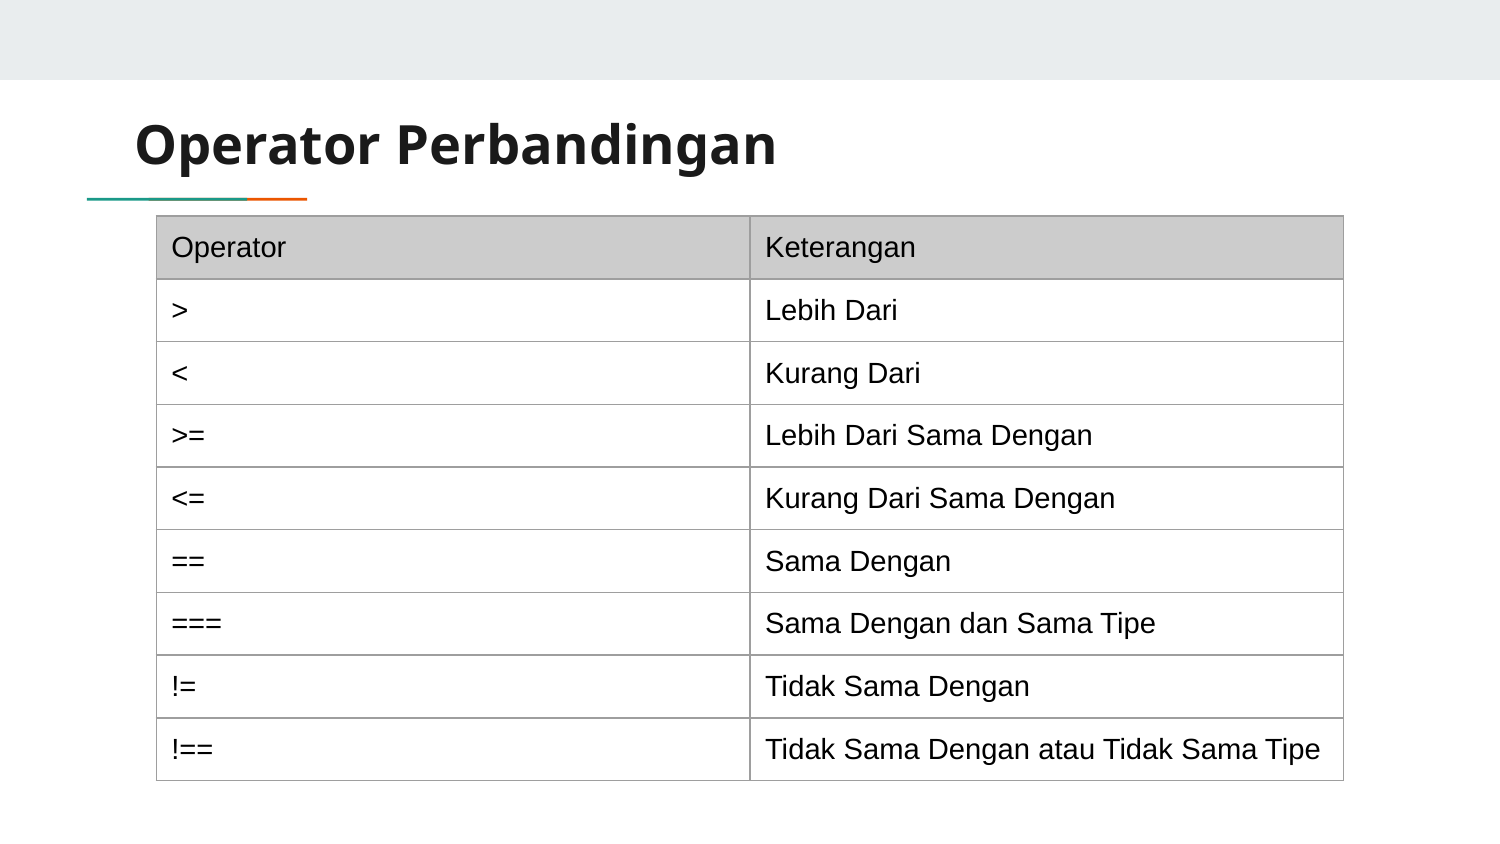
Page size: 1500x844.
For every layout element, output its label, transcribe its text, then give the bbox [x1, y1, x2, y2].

table_cell != [157, 656, 749, 717]
table_cell === [157, 593, 749, 654]
table_cell Lebih Dari [751, 280, 1343, 341]
table_cell Tidak Sama Dengan atau Tidak Sama Tipe [751, 719, 1343, 780]
table_cell Sama Dengan dan Sama Tipe [751, 593, 1343, 654]
table_cell <= [157, 468, 749, 529]
table_cell !== [157, 719, 749, 780]
table_cell Kurang Dari [751, 342, 1343, 404]
title Operator Perbandingan [119, 95, 1381, 183]
table_cell == [157, 530, 749, 592]
table_cell < [157, 342, 749, 404]
table_header Operator [157, 217, 749, 278]
table_cell Kurang Dari Sama Dengan [751, 468, 1343, 529]
table_cell Sama Dengan [751, 530, 1343, 592]
table_cell > [157, 280, 749, 341]
table_header Keterangan [751, 217, 1343, 278]
table_cell Lebih Dari Sama Dengan [751, 405, 1343, 466]
table_cell Tidak Sama Dengan [751, 656, 1343, 717]
table_cell >= [157, 405, 749, 466]
